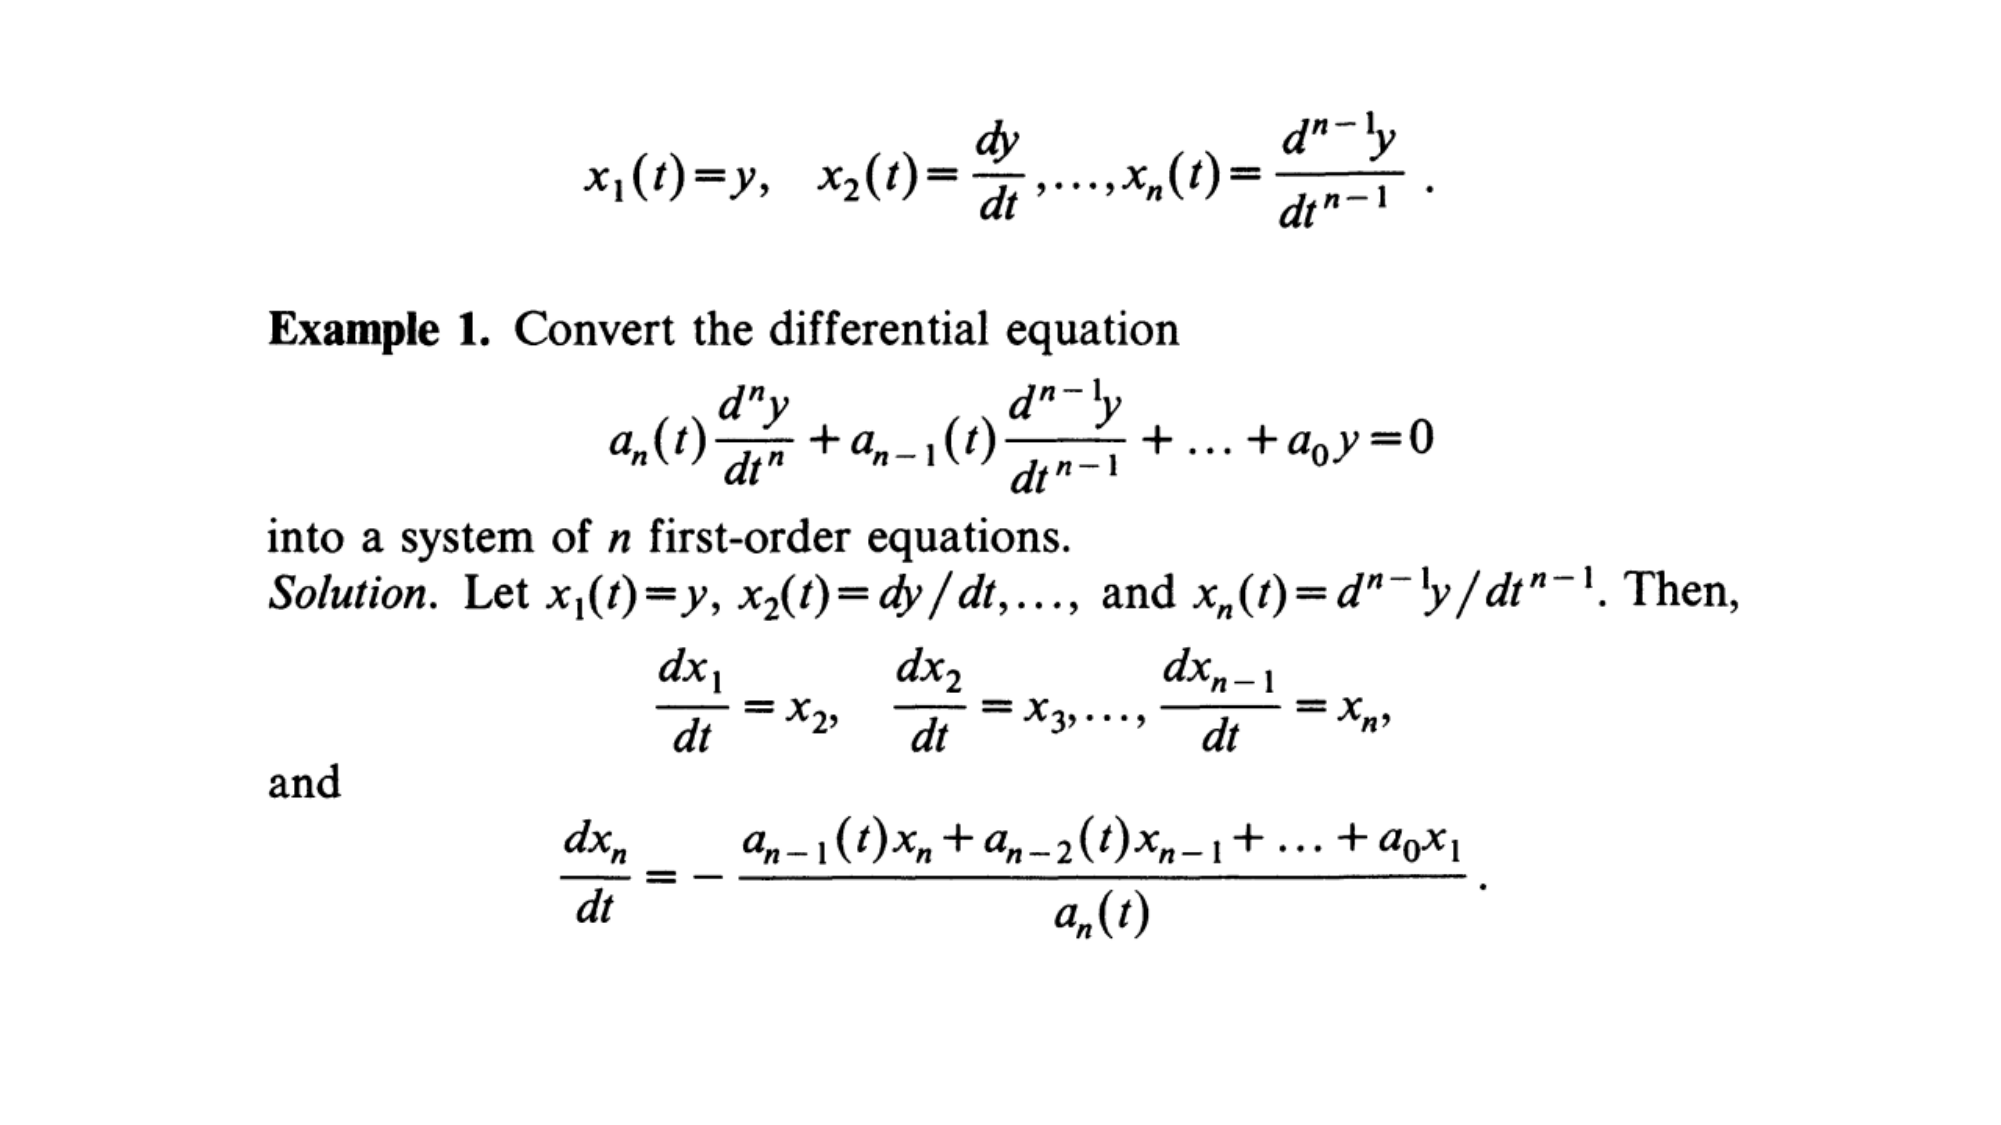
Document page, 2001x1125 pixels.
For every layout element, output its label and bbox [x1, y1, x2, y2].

picture [232, 283, 1768, 948]
picture [549, 108, 1451, 243]
